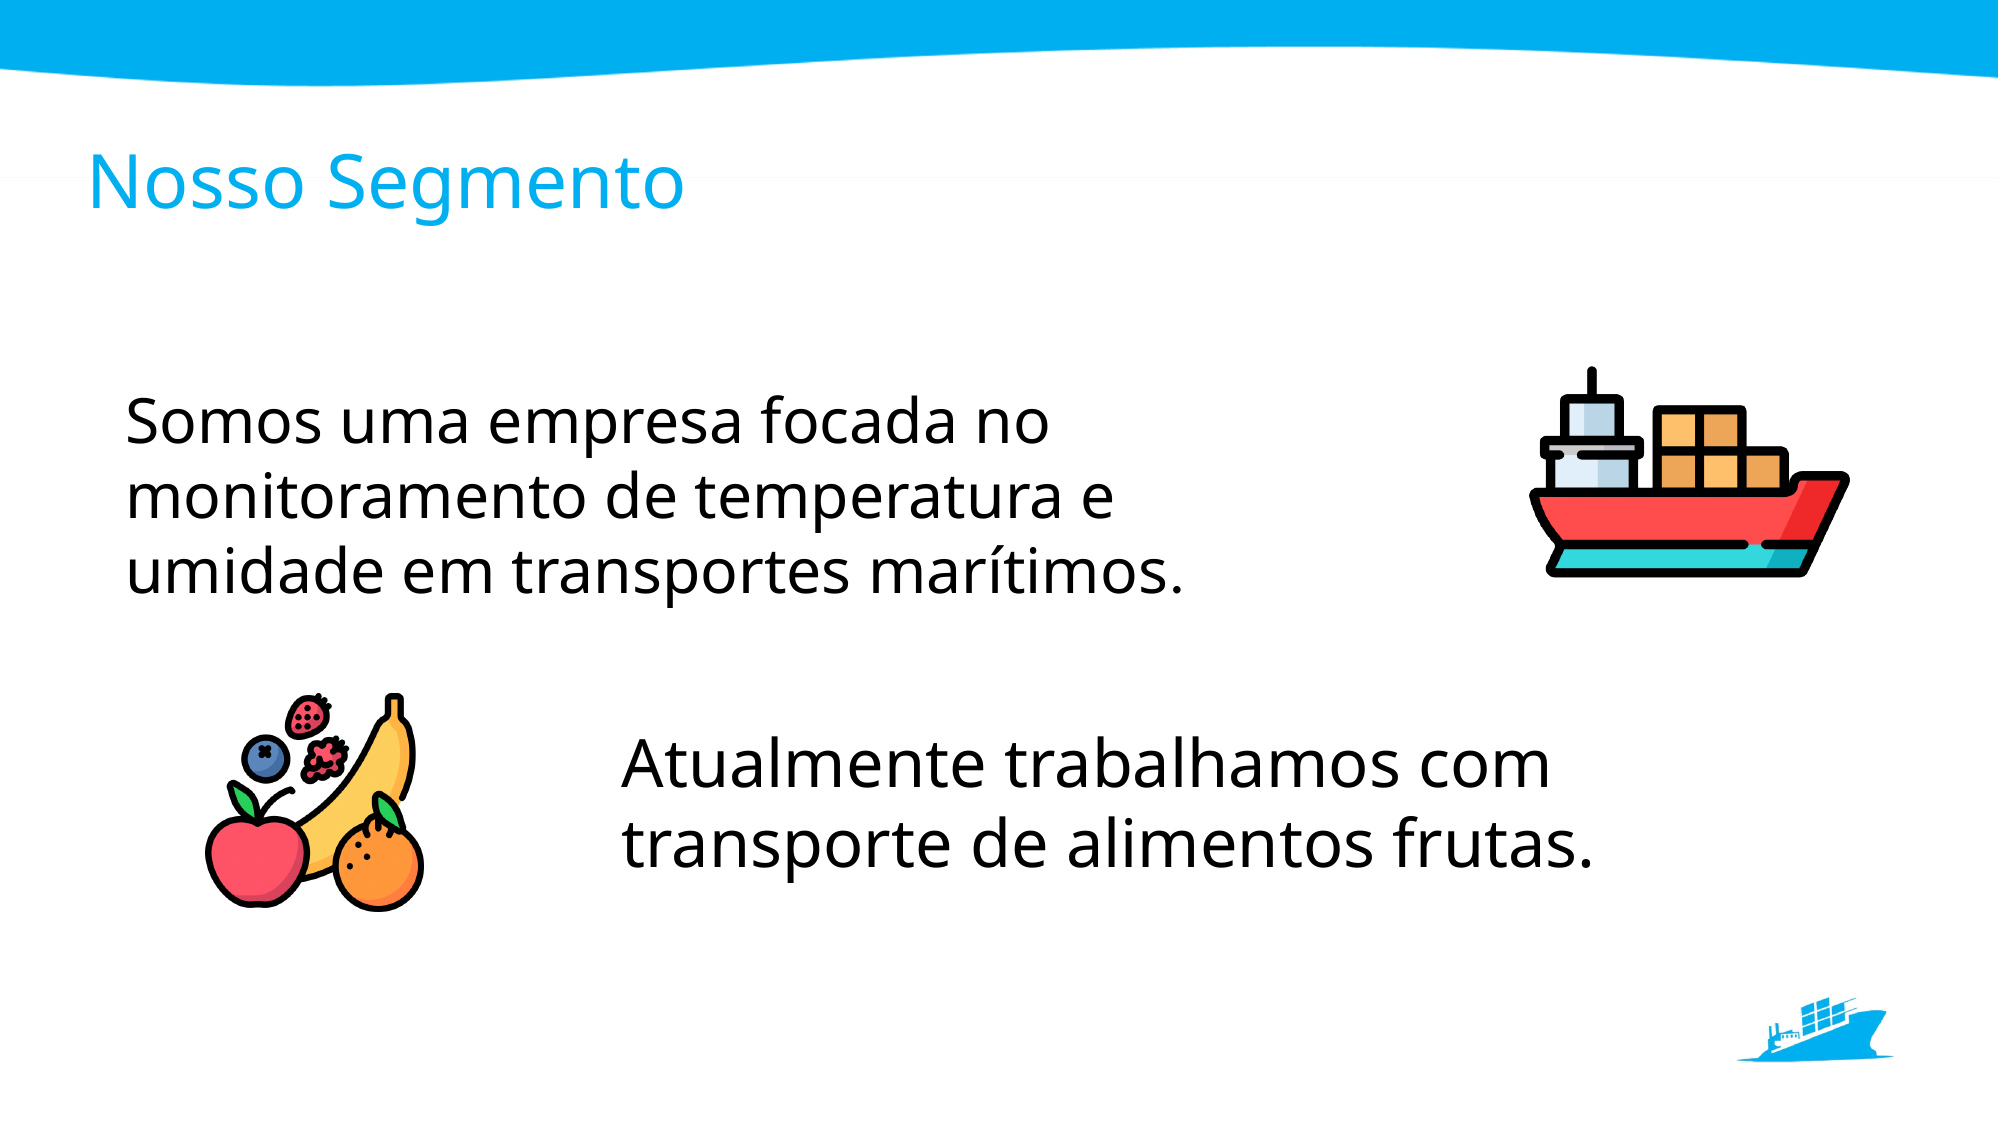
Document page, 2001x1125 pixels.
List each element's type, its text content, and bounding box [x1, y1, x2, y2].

text_box Somos uma empresa focada no monitoramento de temperatura e umidade em transportes marítimos. [110, 373, 1401, 614]
text_box Atualmente trabalhamos com transporte de alimentos frutas. [606, 713, 1888, 889]
picture [100, 167, 107, 178]
picture [496, 173, 511, 178]
picture [583, 173, 599, 178]
picture [539, 173, 554, 178]
picture [0, 47, 1998, 178]
picture [655, 173, 672, 178]
picture [423, 173, 439, 178]
picture [205, 693, 424, 912]
picture [381, 173, 396, 178]
picture [471, 173, 485, 178]
picture [157, 173, 174, 178]
picture [275, 173, 292, 178]
picture [1634, 879, 1986, 1125]
picture [1529, 311, 1850, 632]
text_box Nosso Segmento [71, 178, 959, 232]
